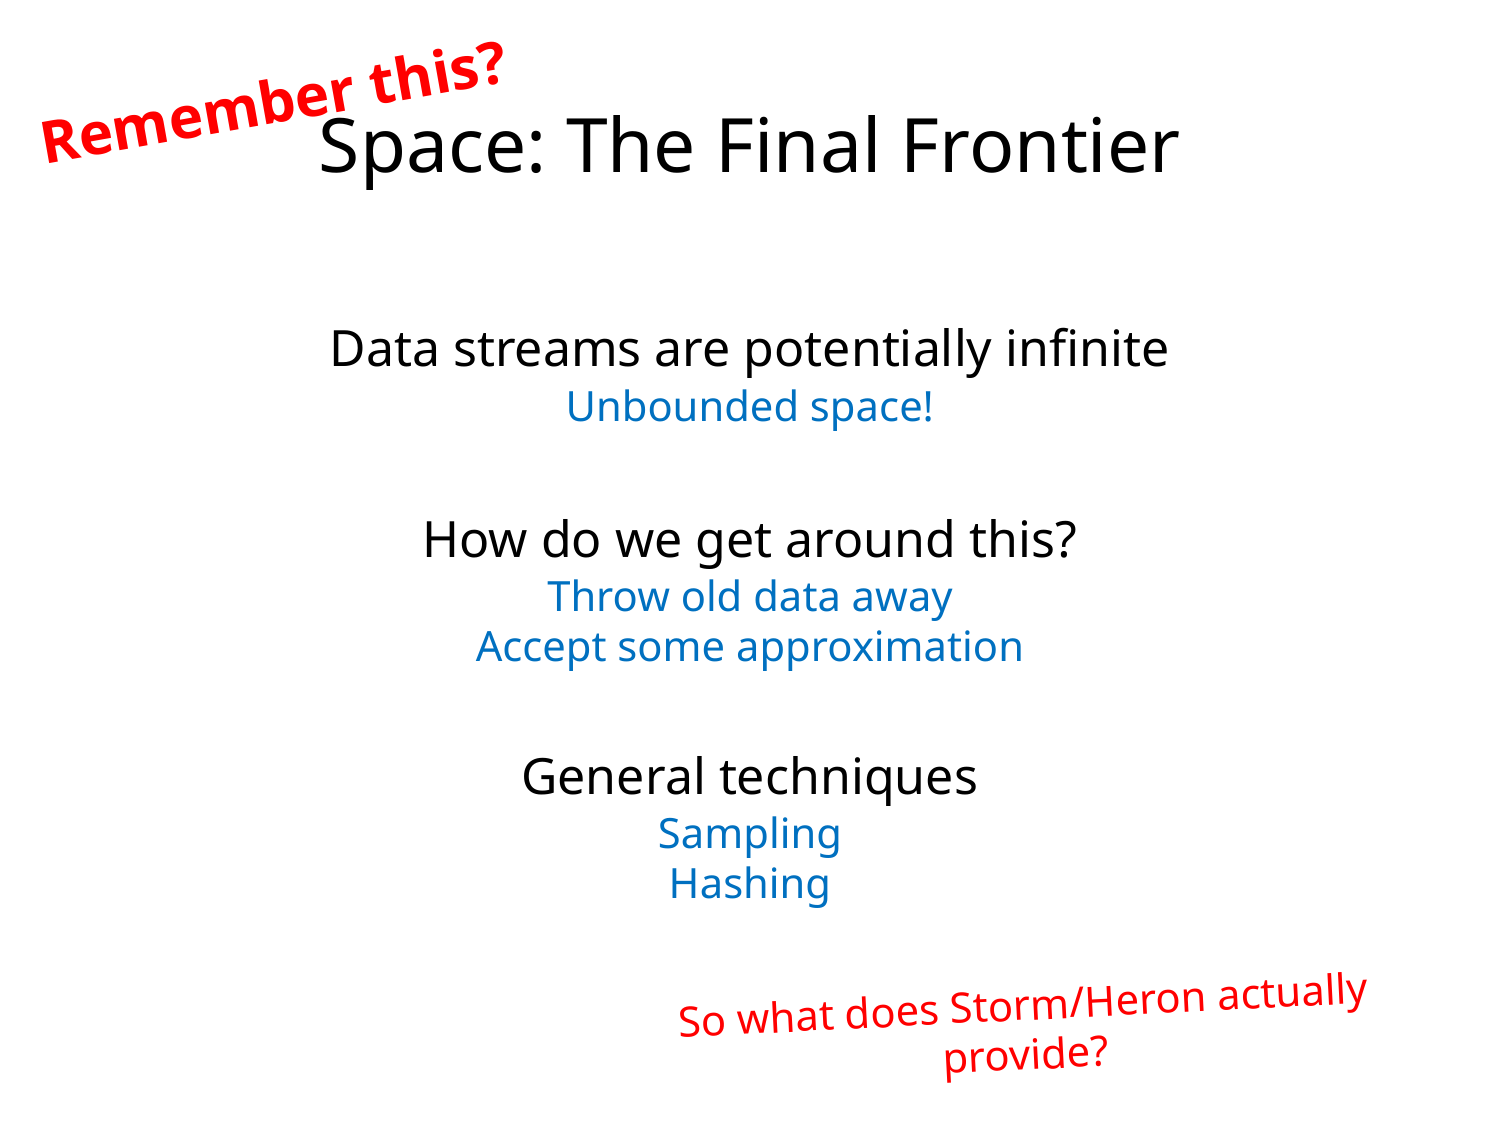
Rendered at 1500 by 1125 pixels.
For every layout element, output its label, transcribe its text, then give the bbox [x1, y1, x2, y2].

text_box General techniques [0, 737, 1500, 799]
text_box So what does Storm/Heron actually provide? [624, 950, 1421, 1106]
text_box Sampling Hashing [0, 799, 1500, 915]
text_box How do we get around this? [0, 499, 1500, 562]
text_box Remember this? [17, 13, 528, 186]
text_box Throw old data away Accept some approximation [0, 562, 1500, 678]
text_box Data streams are potentially infinite [0, 309, 1500, 371]
text_box Unbounded space! [0, 371, 1500, 437]
text_box Space: The Final Frontier [0, 90, 1500, 203]
